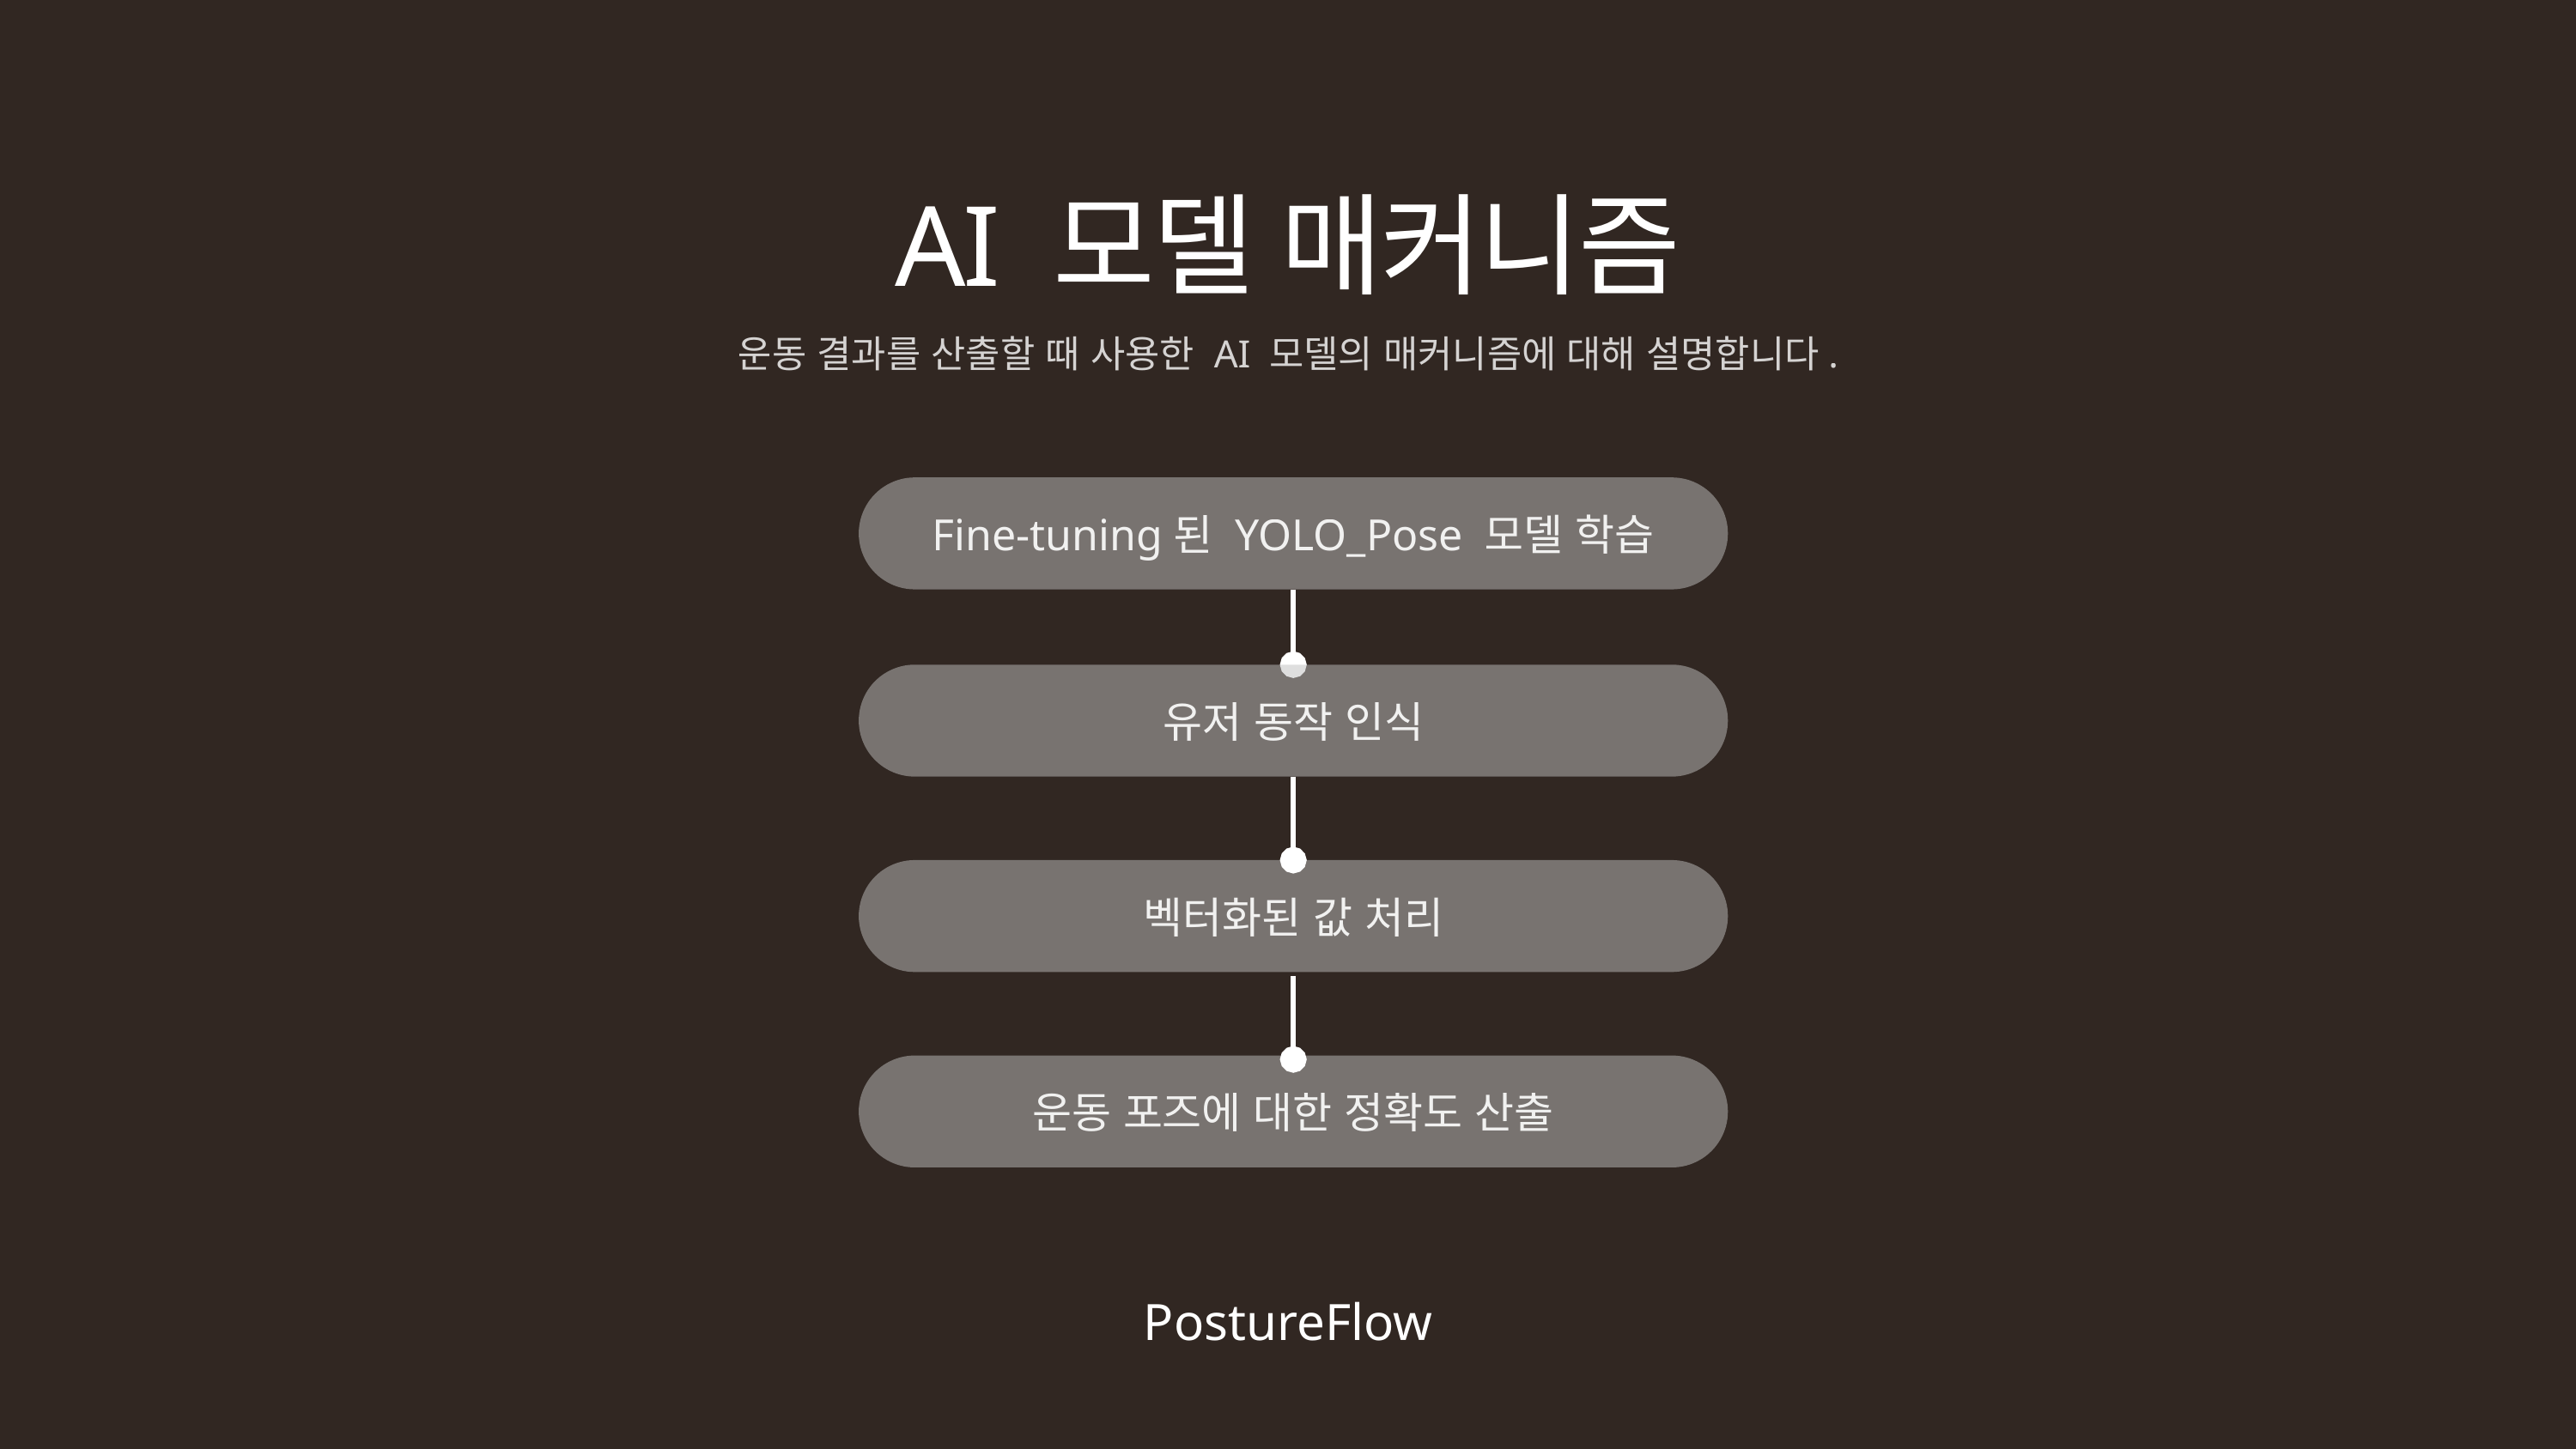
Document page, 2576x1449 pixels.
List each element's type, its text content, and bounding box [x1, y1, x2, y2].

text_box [858, 476, 1728, 1168]
text_box PostureFlow [1115, 1283, 1461, 1357]
text_box AI 모델 매커니즘 [853, 169, 1722, 315]
text_box 운동 결과를 산출할 때 사용한 AI 모델의 매커니즘에 대해 설명합니다. [725, 324, 1851, 382]
